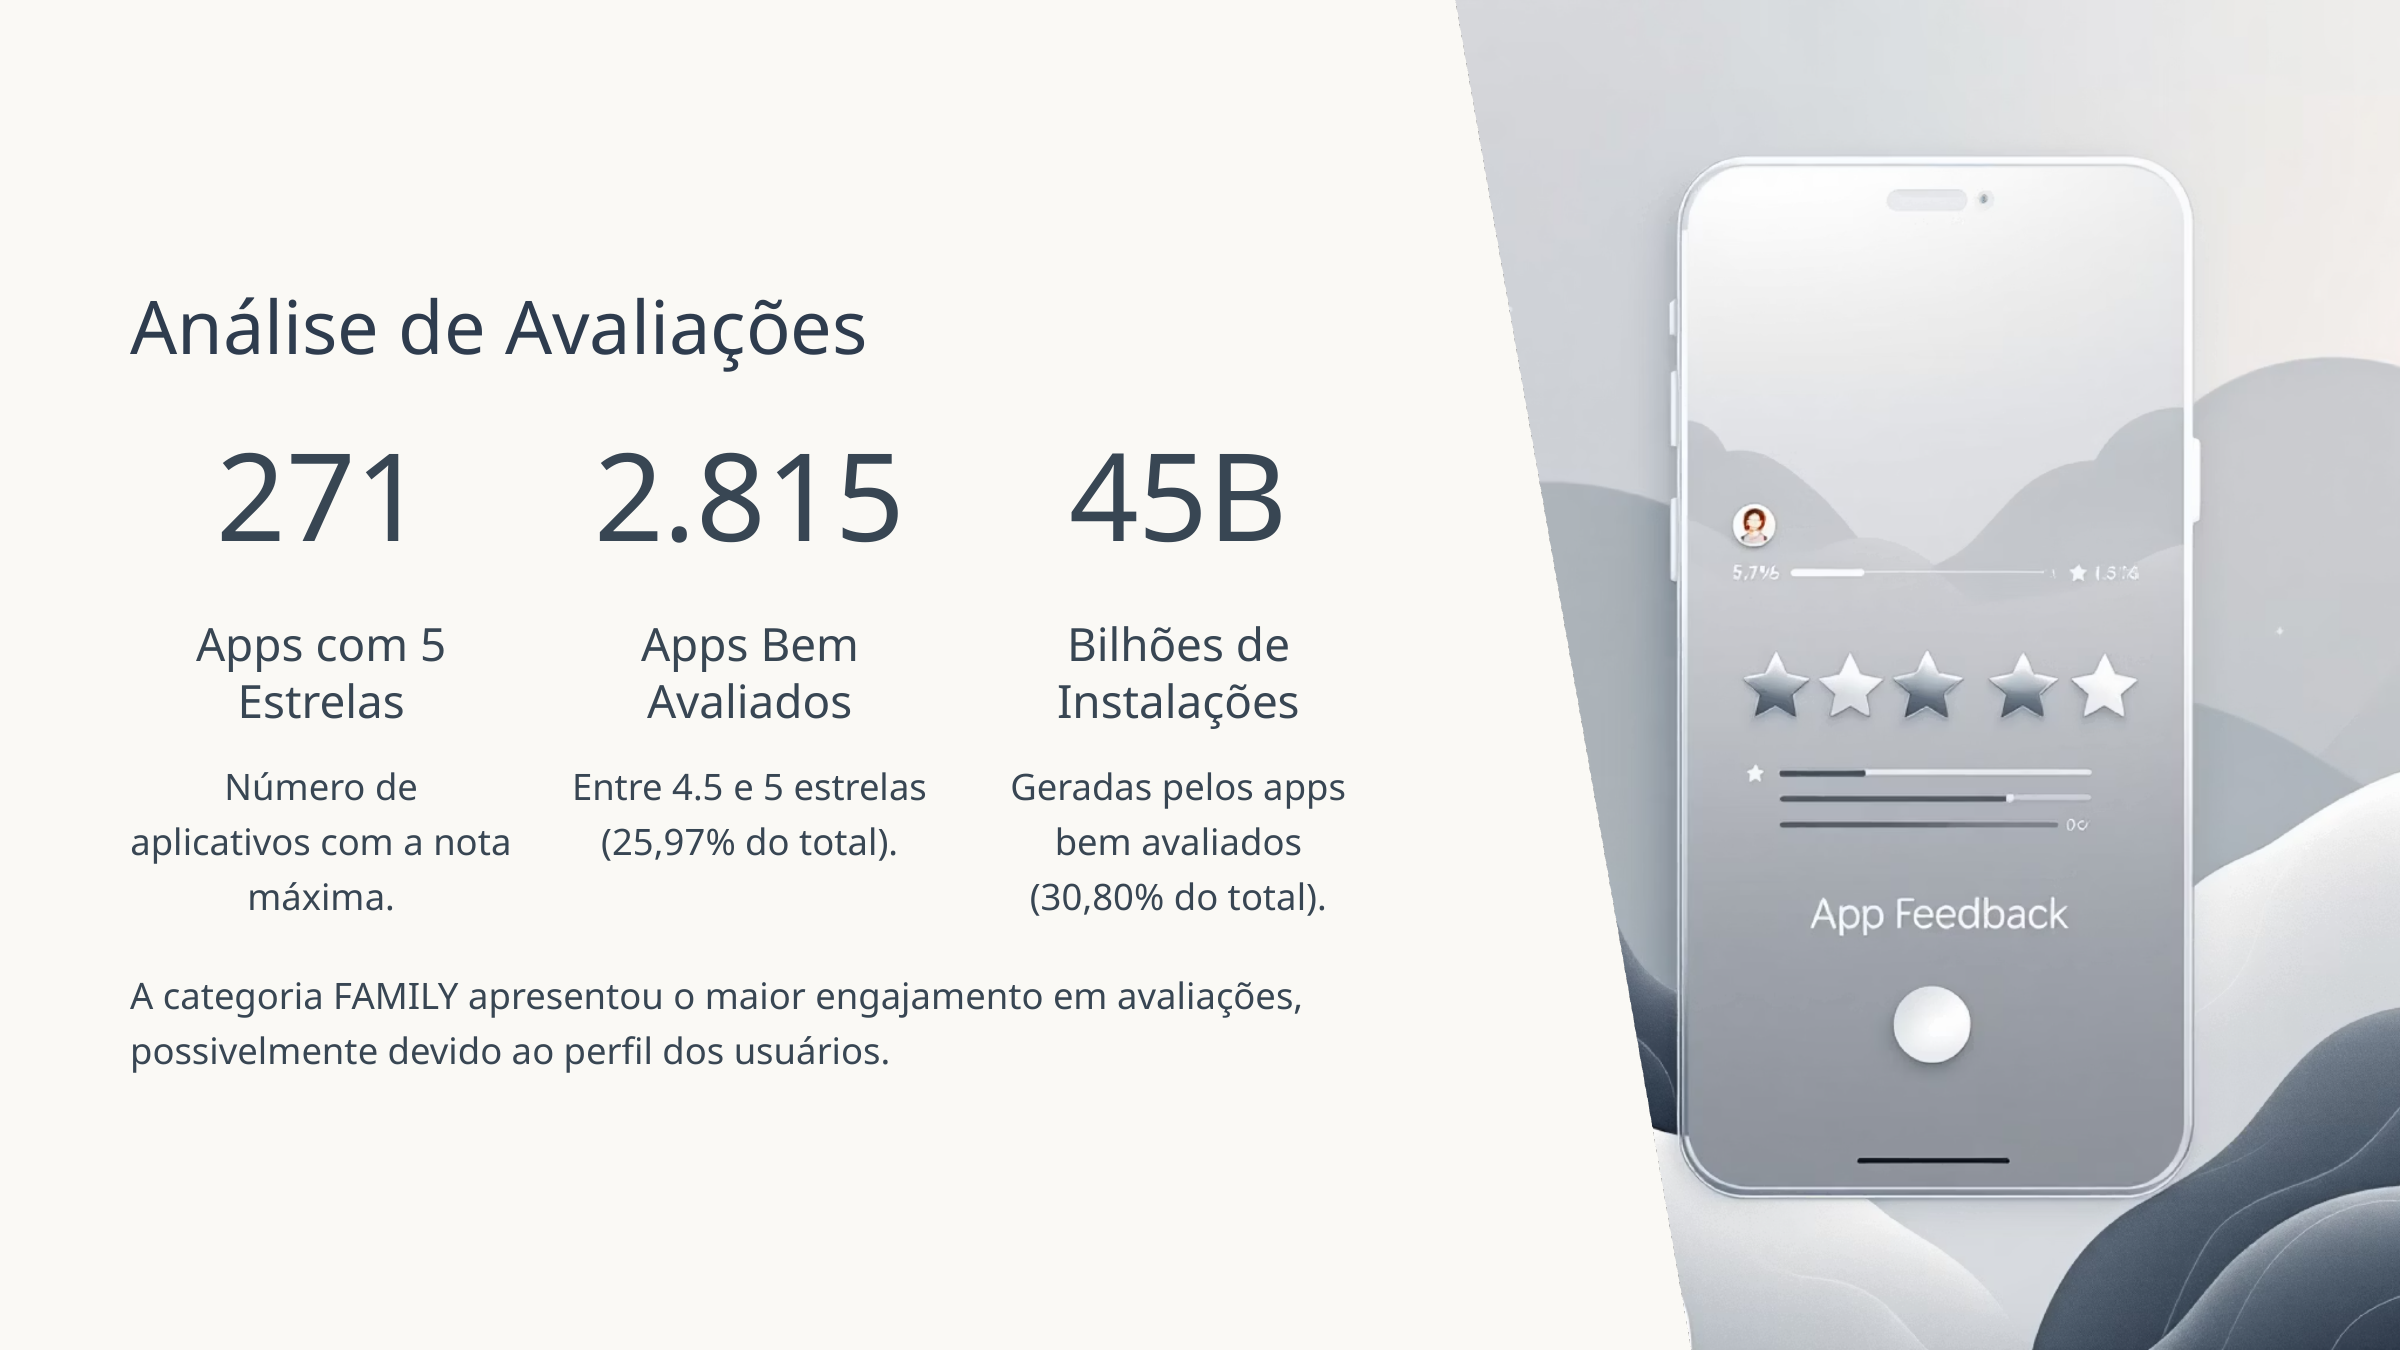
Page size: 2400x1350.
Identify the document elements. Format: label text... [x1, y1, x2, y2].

picture [1454, 0, 2400, 1350]
text_box 271 [130, 444, 513, 568]
text_box 2.815 [558, 444, 941, 568]
text_box Apps Bem Avaliados [558, 613, 941, 730]
text_box Análise de Avaliações [130, 276, 875, 370]
text_box A categoria FAMILY apresentou o maior engajamento em avaliações, possivelmente devido ao perfil dos usuários. [130, 961, 1370, 1073]
text_box 45B [987, 444, 1370, 568]
text_box Geradas pelos apps bem avaliados (30,80% do total). [987, 752, 1370, 920]
text_box Bilhões de Instalações [987, 613, 1370, 730]
text_box Apps com 5 Estrelas [130, 613, 513, 730]
text_box Entre 4.5 e 5 estrelas (25,97% do total). [558, 752, 941, 864]
text_box Número de aplicativos com a nota máxima. [130, 752, 513, 864]
